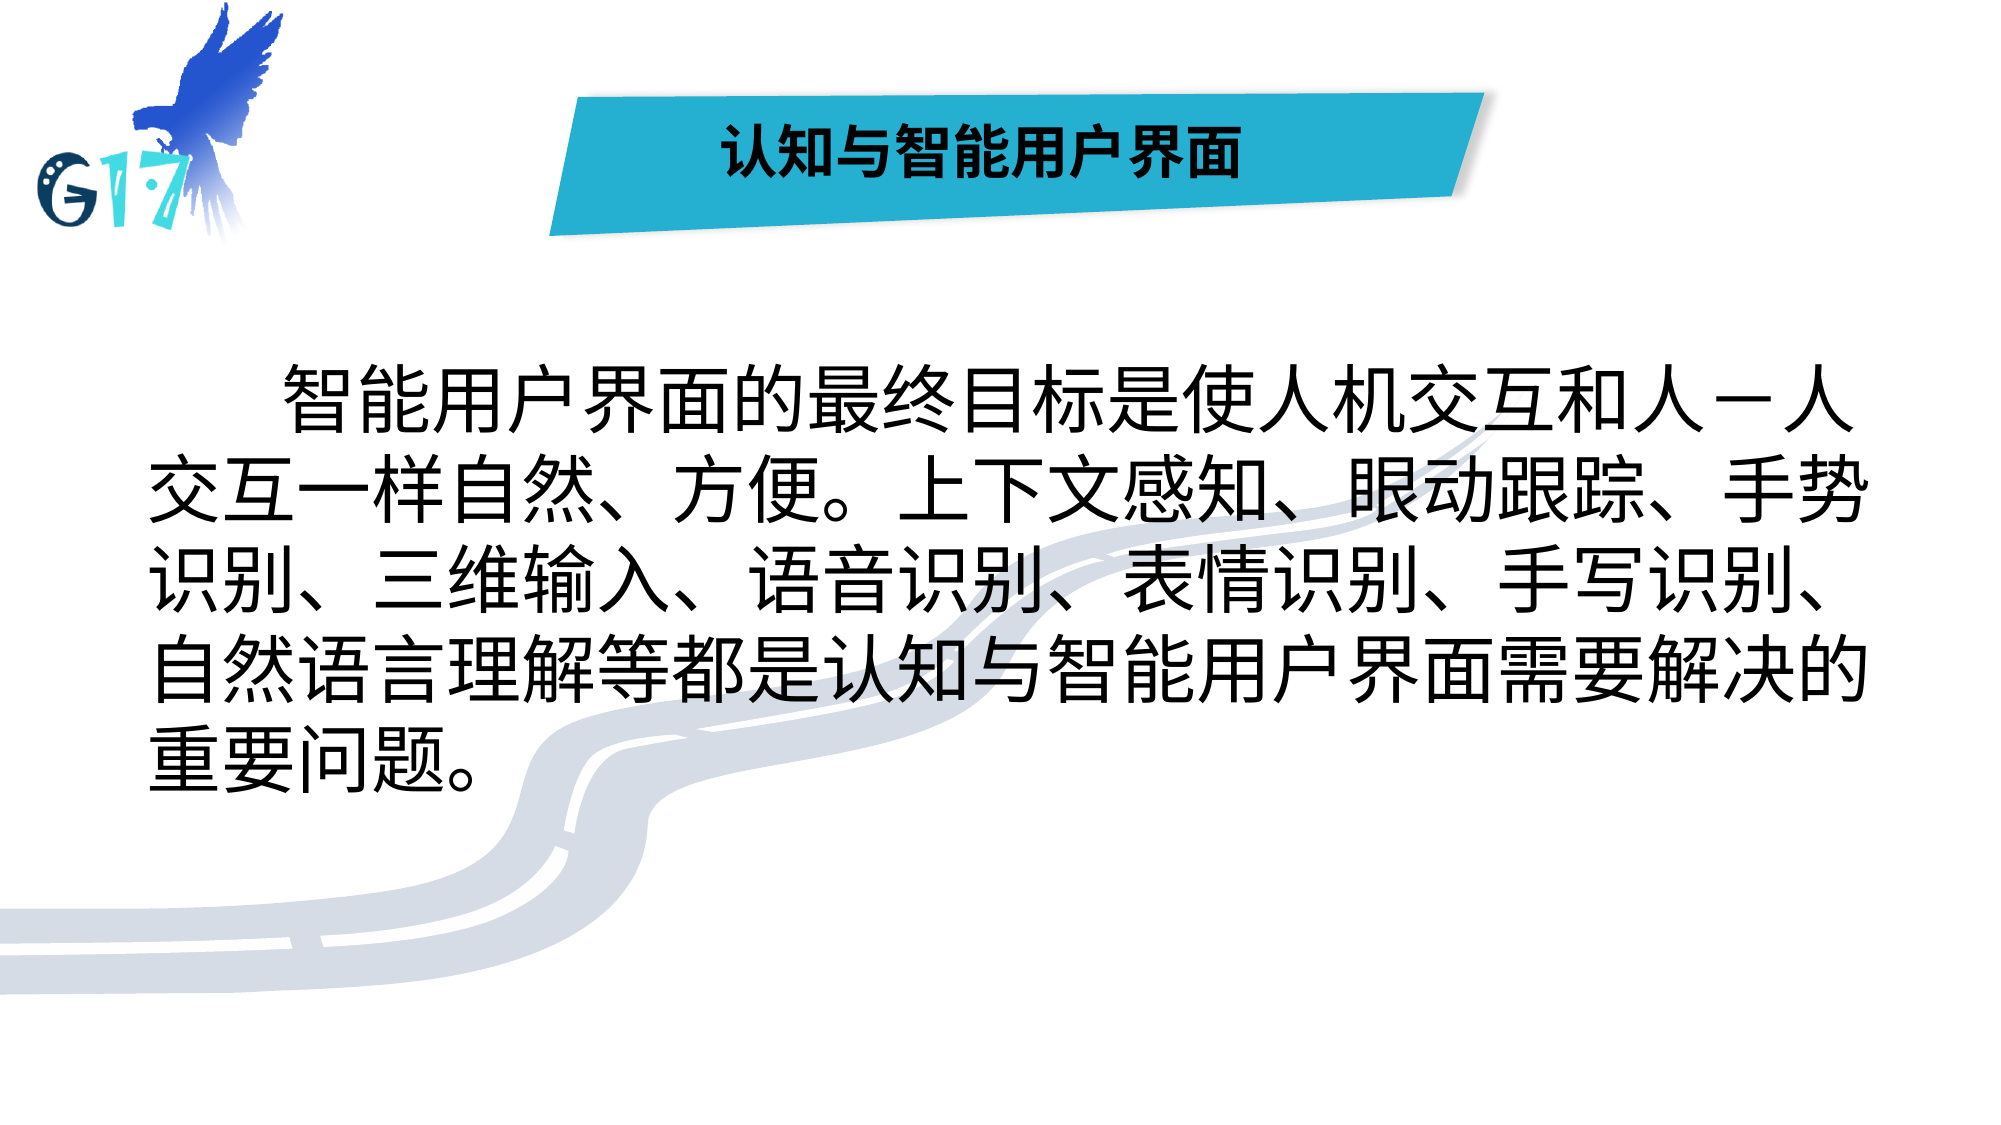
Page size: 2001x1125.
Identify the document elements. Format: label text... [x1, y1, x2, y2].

picture [0, 0, 286, 250]
text_box 认知与智能用户界面 [704, 108, 1259, 193]
text_box 智能用户界面的最终目标是使人机交互和人－人交互一样自然、方便。上下文感知、眼动跟踪、手势识别、三维输入、语音识别、表情识别、手写识别、自然语言理解等都是认知与智能用户界面需要解决的重要问题。 [131, 345, 1928, 901]
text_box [0, 392, 1525, 995]
